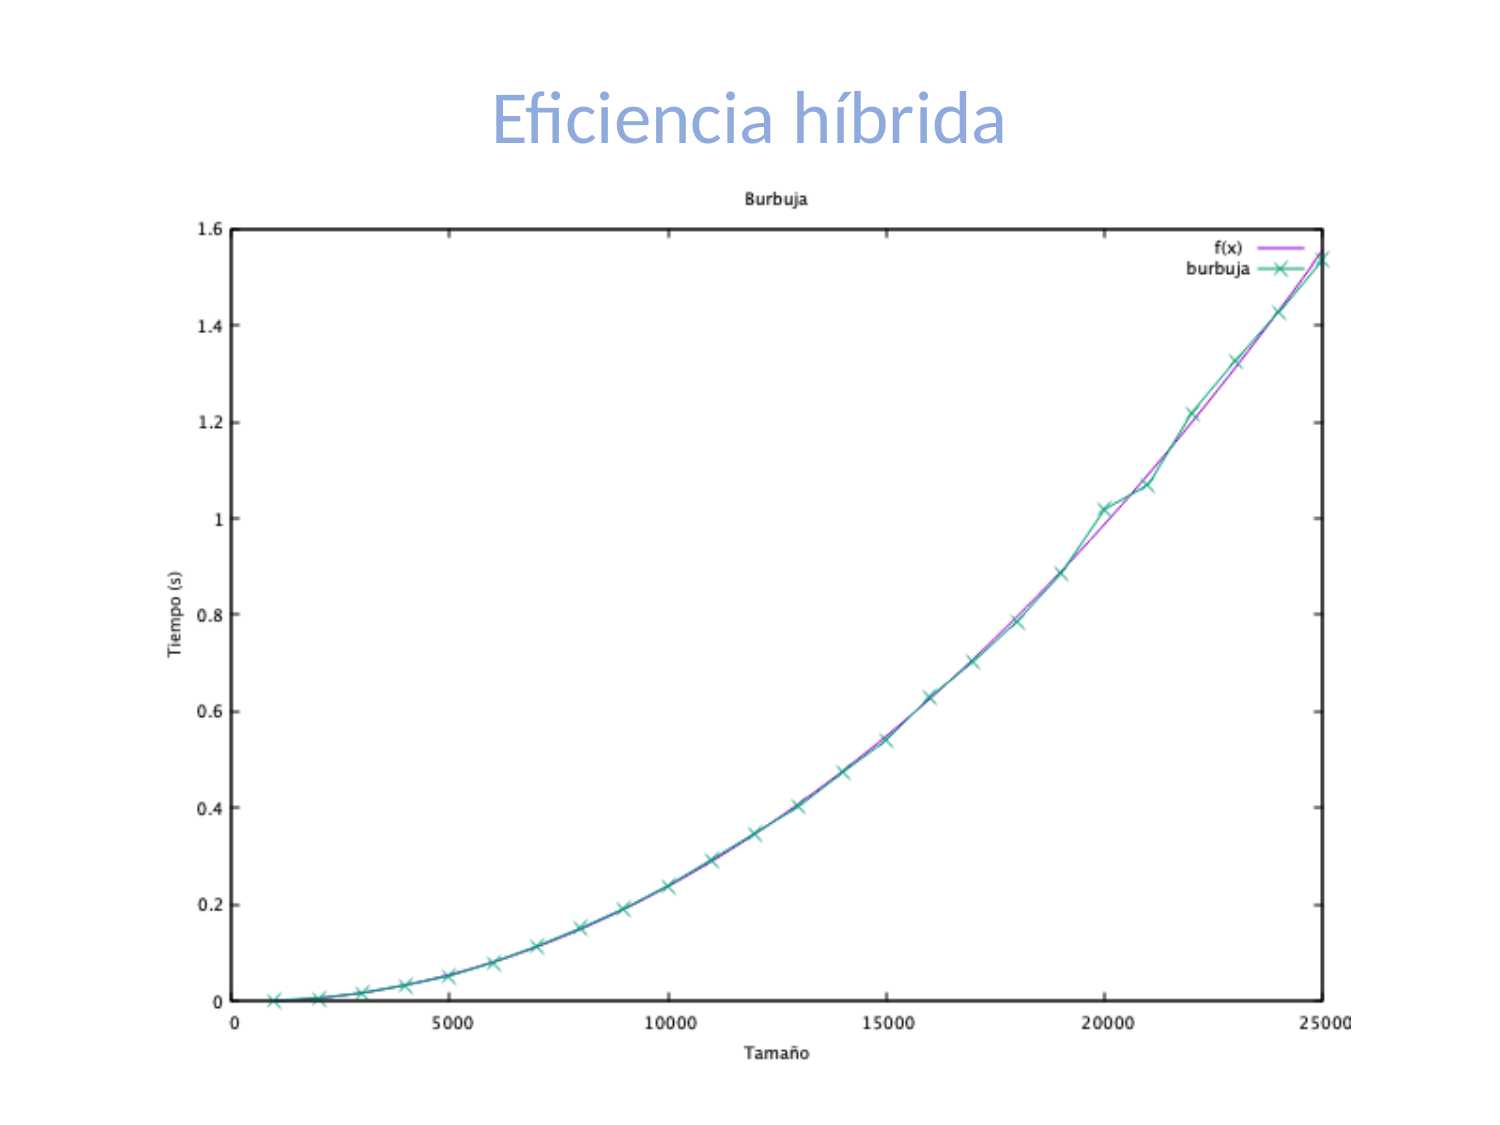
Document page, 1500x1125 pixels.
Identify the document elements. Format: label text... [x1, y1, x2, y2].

picture [149, 166, 1351, 1067]
text_box Eficiencia híbrida [476, 60, 1024, 166]
